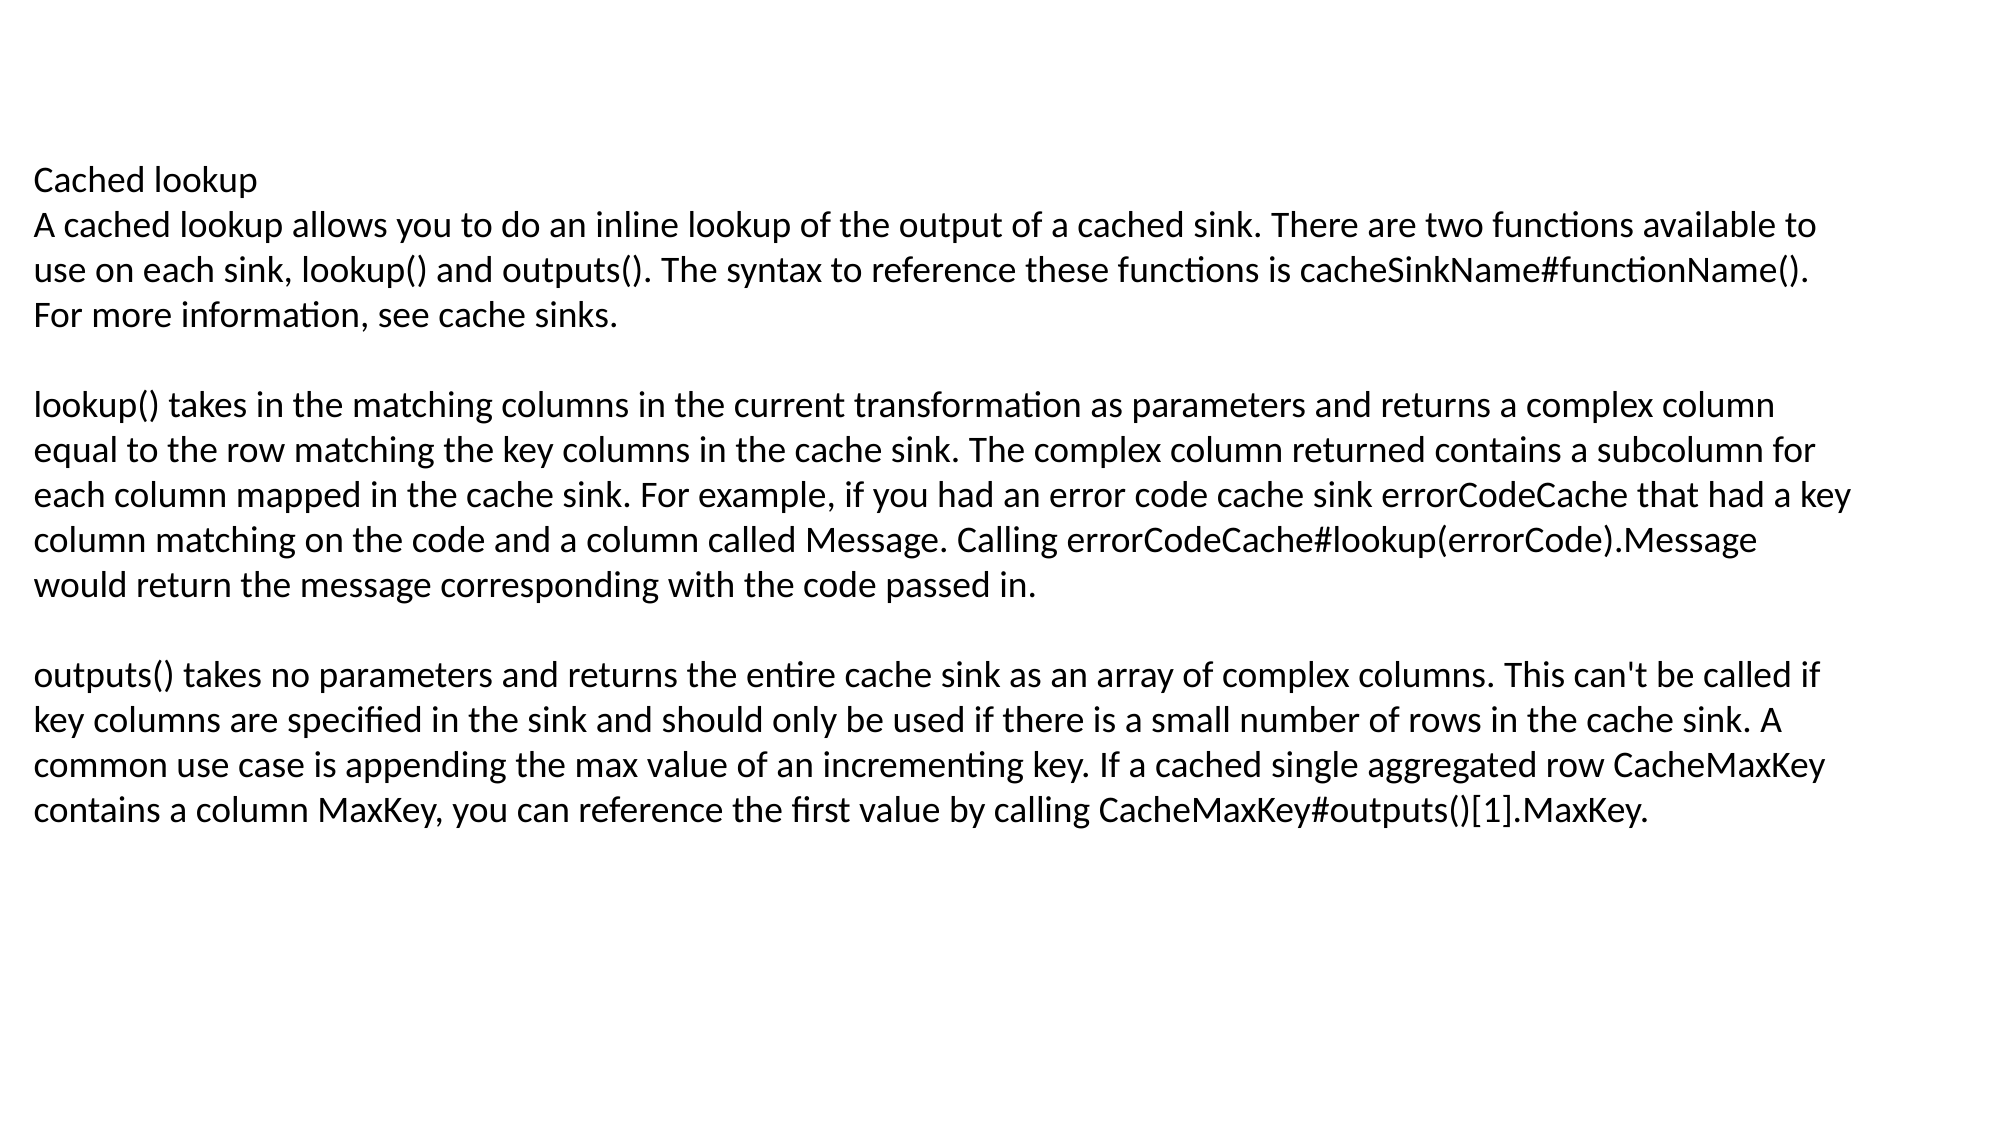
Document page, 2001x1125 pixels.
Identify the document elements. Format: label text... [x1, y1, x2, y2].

text_box Cached lookup A cached lookup allows you to do an inline lookup of the output of a cached sink. There are two functions available to use on each sink, lookup() and outputs(). The syntax to reference these functions is cacheSinkName#functionName(). For more information, see cache sinks. lookup() takes in the matching columns in the current transformation as parameters and returns a complex column equal to the row matching the key columns in the cache sink. The complex column returned contains a subcolumn for each column mapped in the cache sink. For example, if you had an error code cache sink errorCodeCache that had a key column matching on the code and a column called Message. Calling errorCodeCache#lookup(errorCode).Message would return the message corresponding with the code passed in. outputs() takes no parameters and returns the entire cache sink as an array of complex columns. This can't be called if key columns are specified in the sink and should only be used if there is a small number of rows in the cache sink. A common use case is appending the max value of an incrementing key. If a cached single aggregated row CacheMaxKey contains a column MaxKey, you can reference the first value by calling CacheMaxKey#outputs()[1].MaxKey. [18, 147, 1869, 837]
